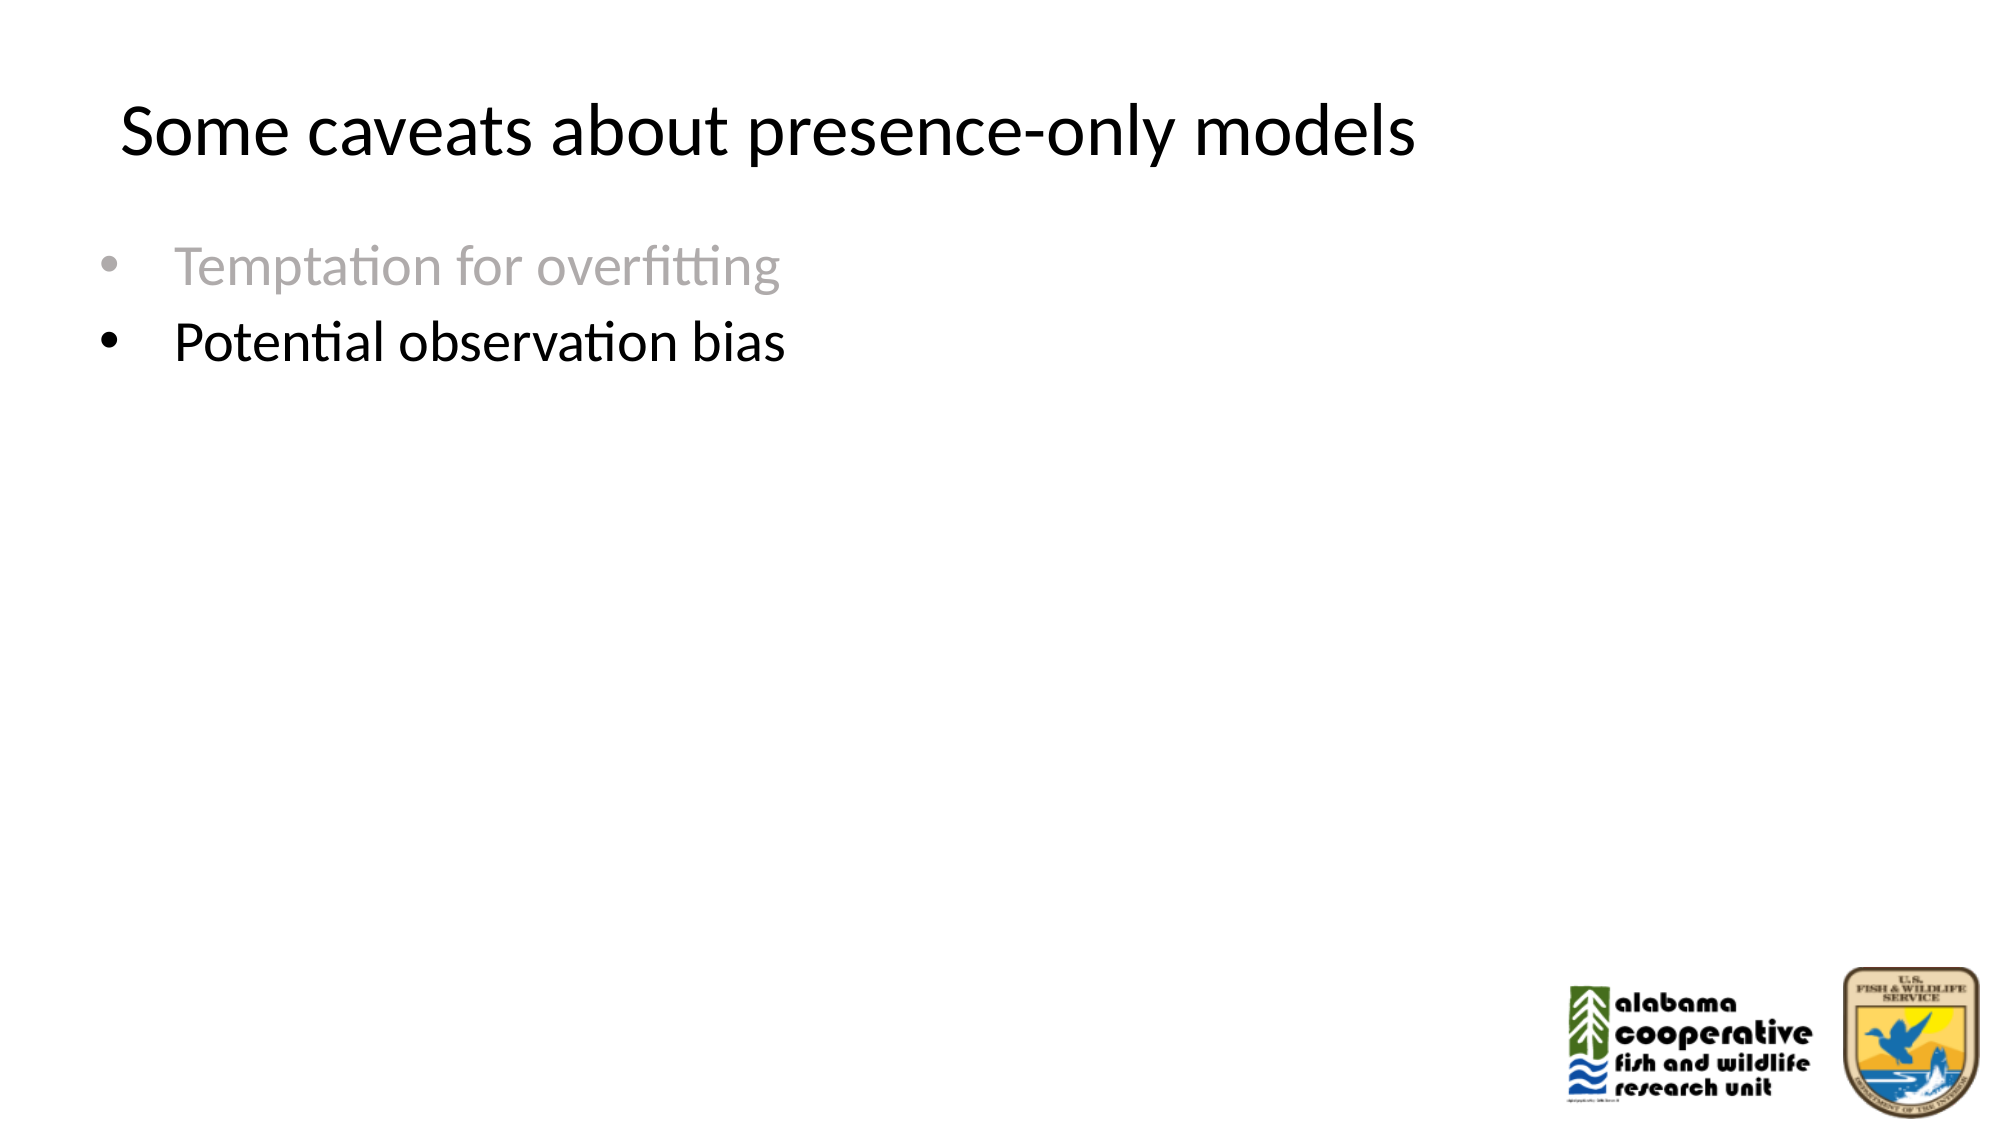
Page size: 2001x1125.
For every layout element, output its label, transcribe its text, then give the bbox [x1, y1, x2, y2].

picture [1551, 973, 1834, 1119]
title Some caveats about presence-only models [99, 37, 1900, 224]
picture [1842, 966, 1980, 1119]
list Temptation for overfitting Potential observation bias [66, 224, 1934, 968]
